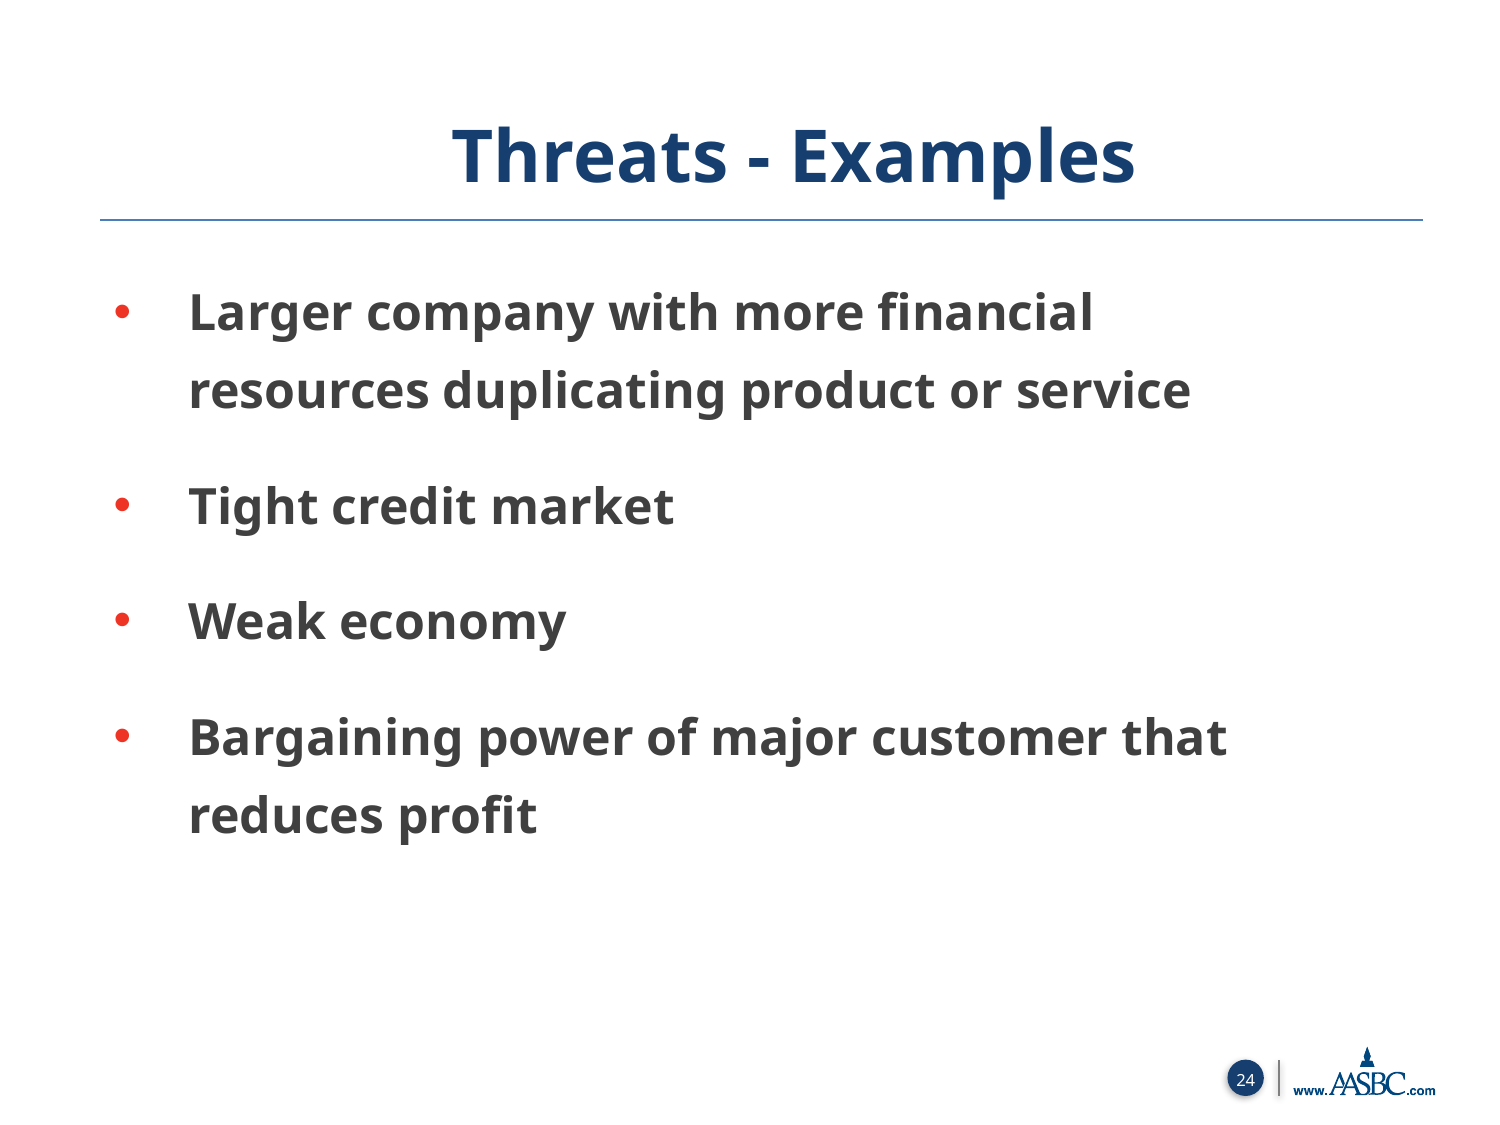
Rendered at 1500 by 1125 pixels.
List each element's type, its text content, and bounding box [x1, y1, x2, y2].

text_box Larger company with more financial resources duplicating product or service Tight credit market Weak economy Bargaining power of major customer that reduces profit [98, 256, 1351, 965]
text_box Threats - Examples [88, 101, 1500, 256]
